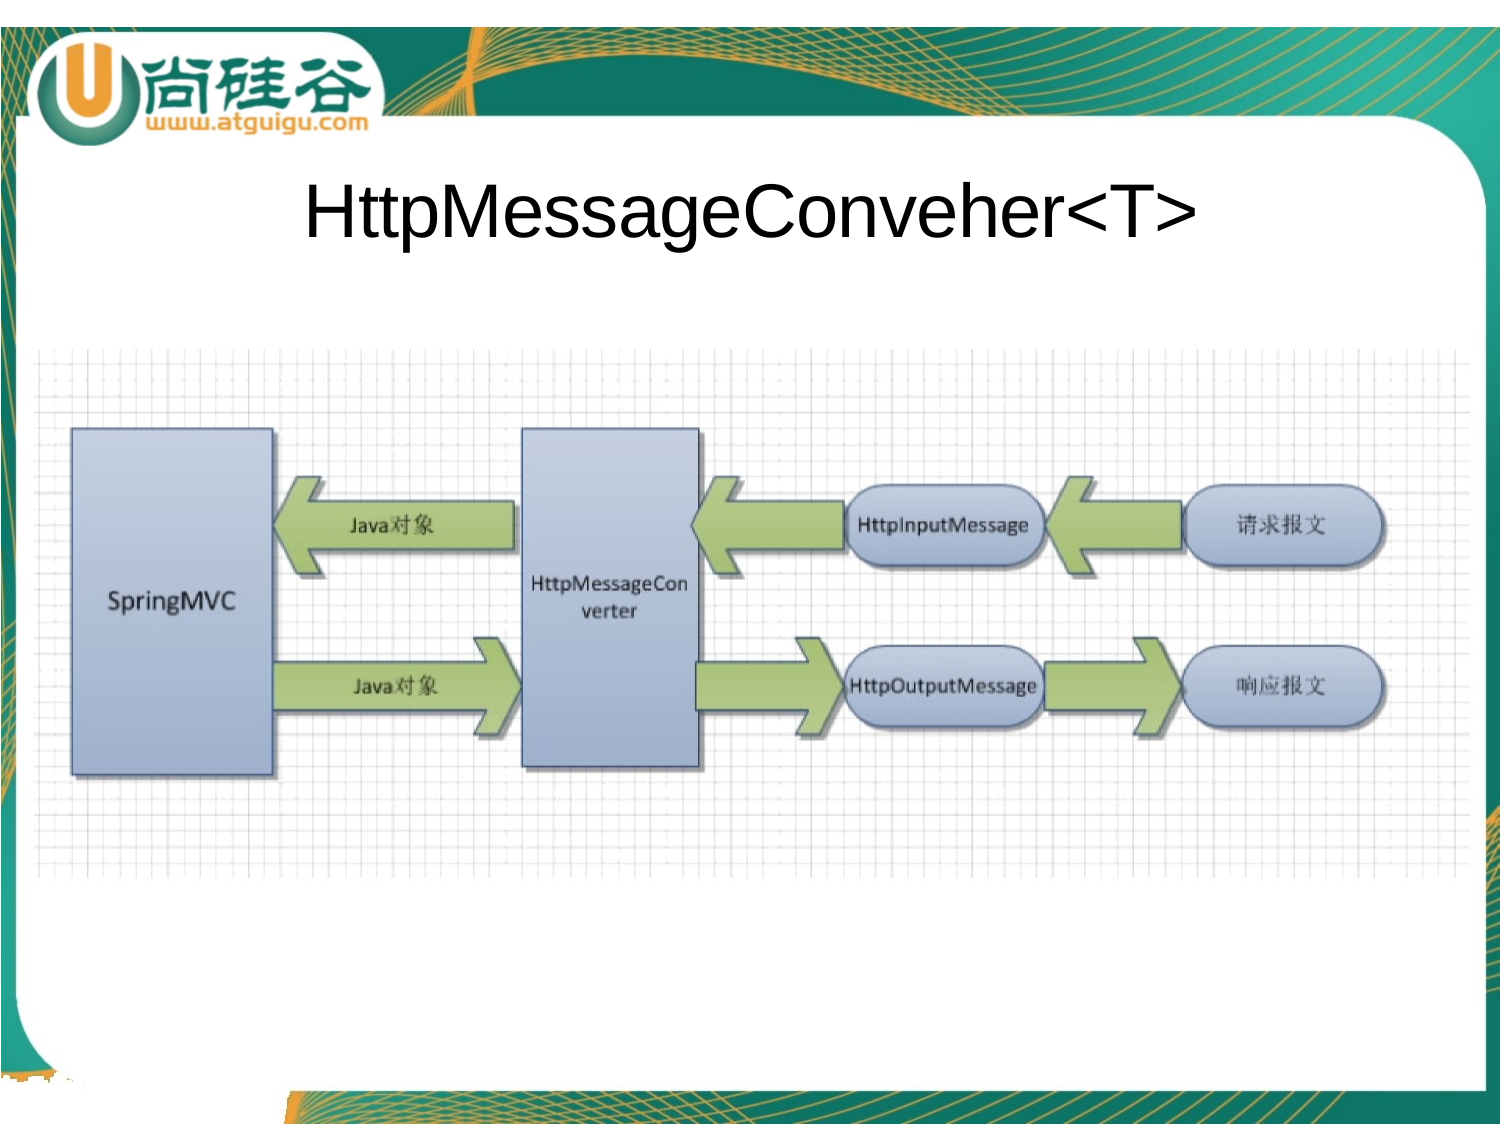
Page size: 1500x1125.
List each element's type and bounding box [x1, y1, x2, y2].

title [225, 134, 1275, 350]
text_box [1, 27, 1500, 1124]
